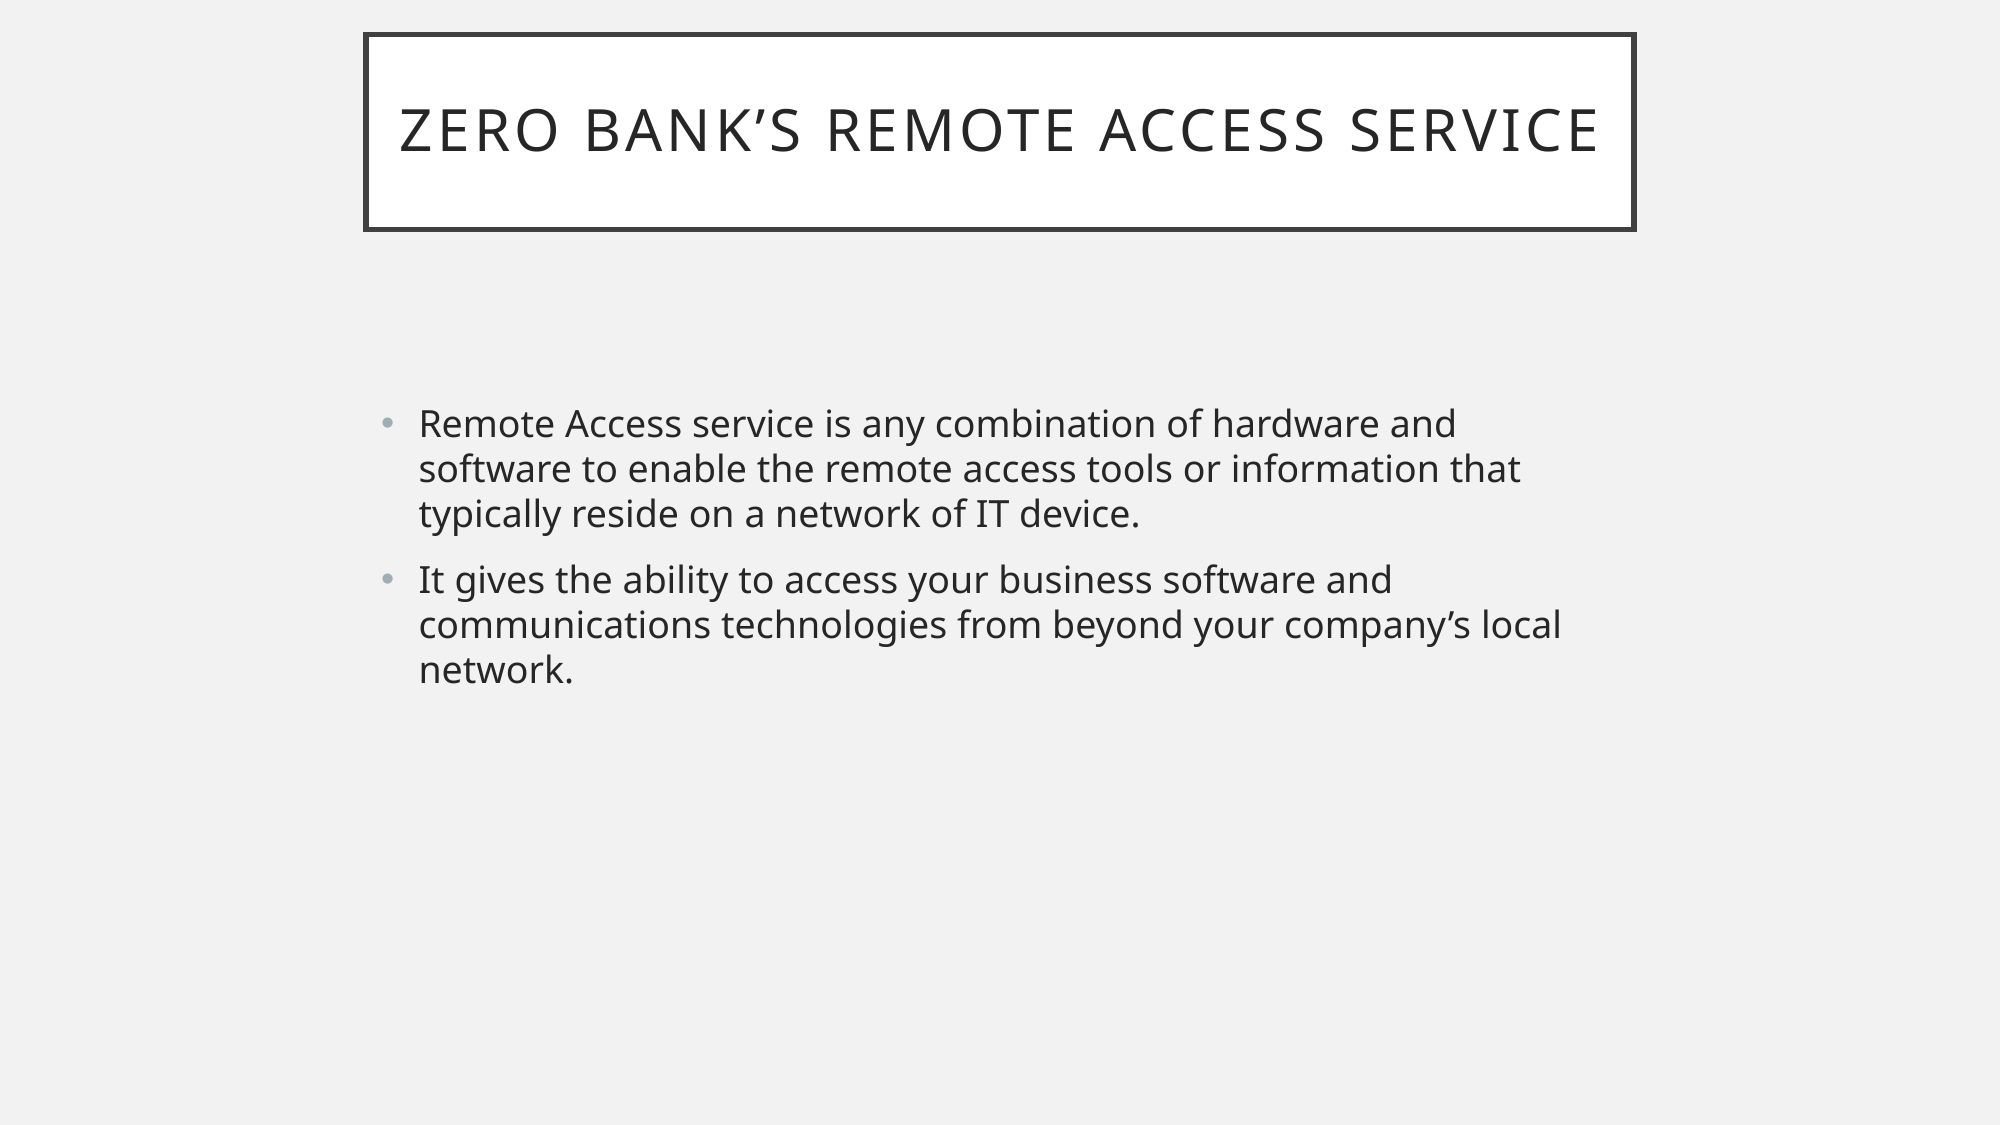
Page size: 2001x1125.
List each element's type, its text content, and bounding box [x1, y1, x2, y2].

title ZERO BANK’S REMOTE ACCESS SERVICE [363, 32, 1637, 232]
list Remote Access service is any combination of hardware and software to enable the remote access tools or information that typically reside on a network of IT device. It gives the ability to access your business software and communications technologies from beyond your company’s local network. [366, 392, 1634, 902]
